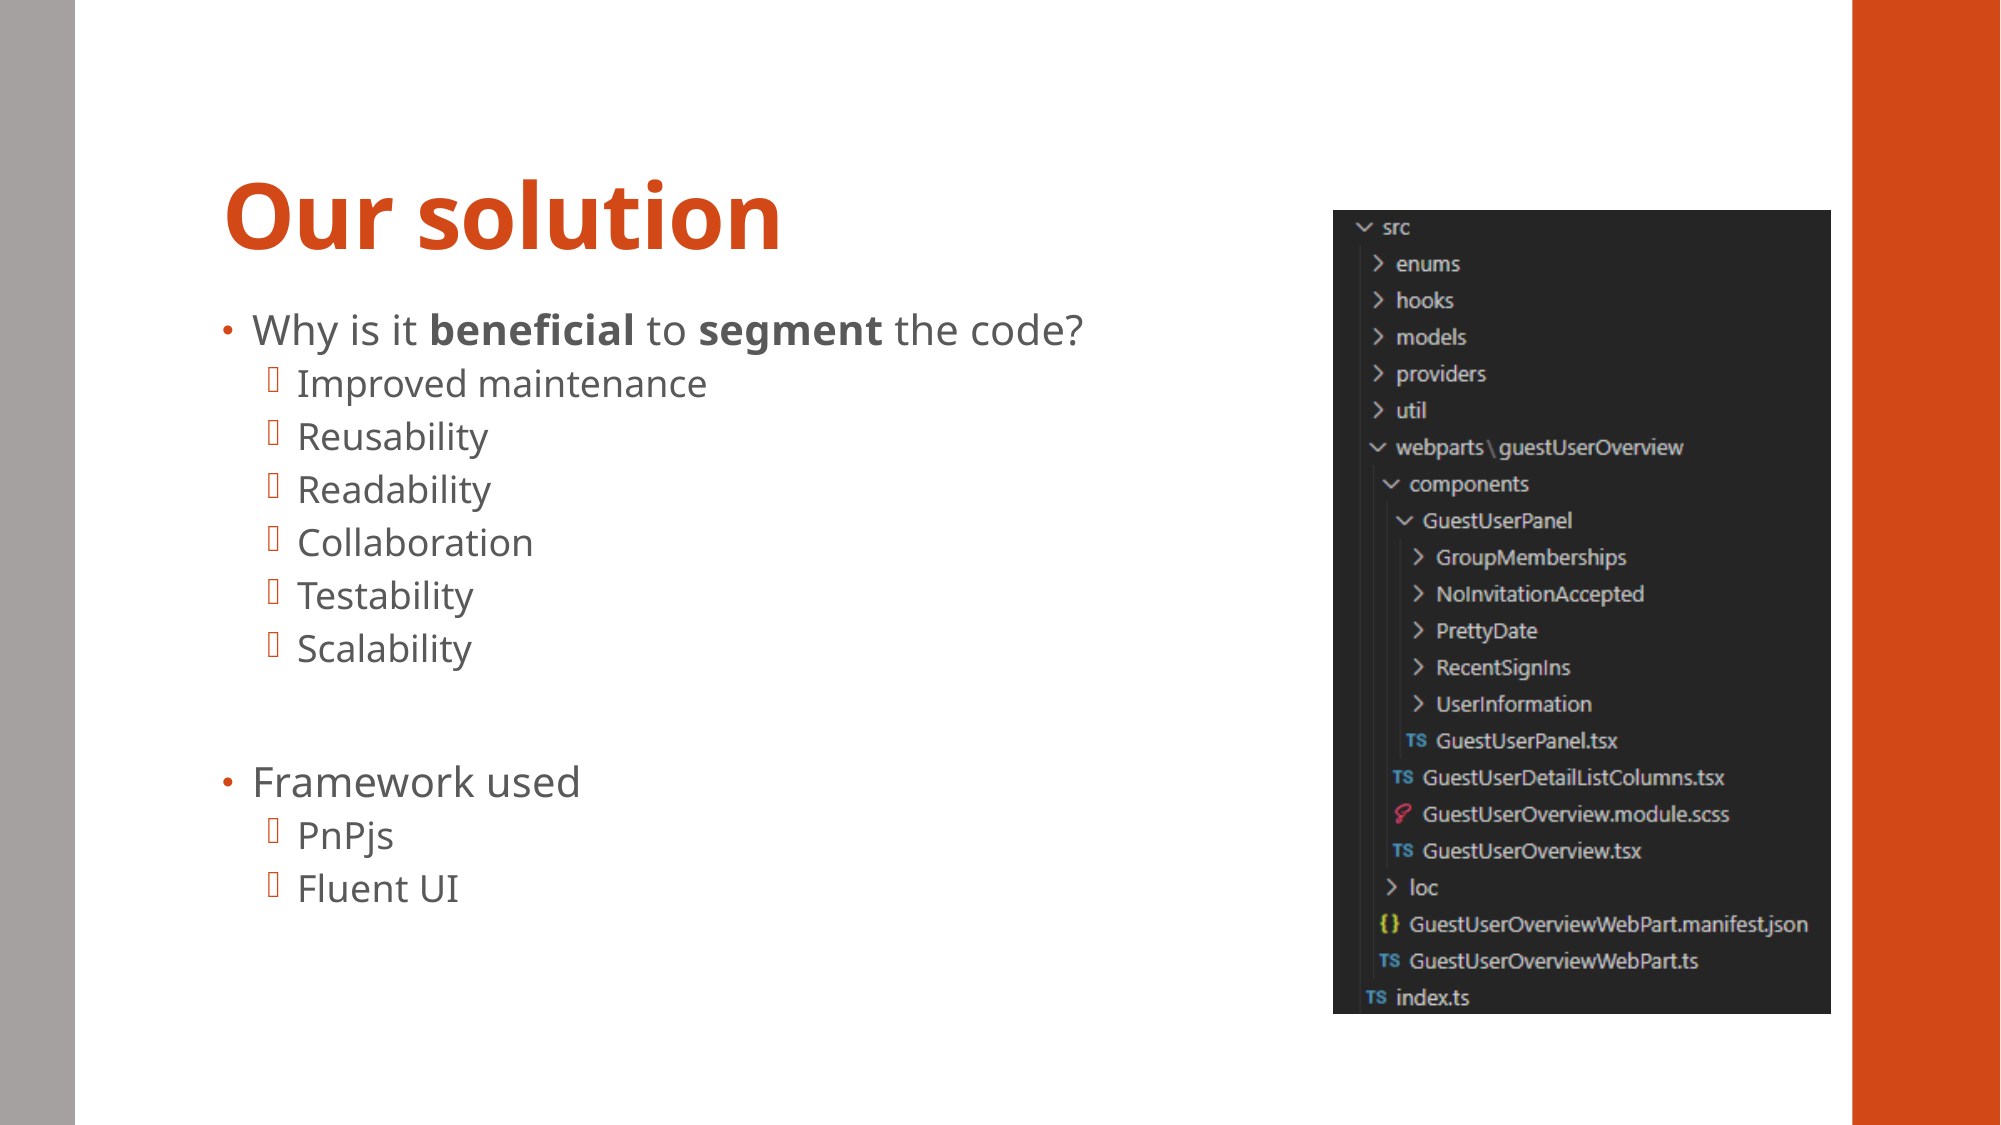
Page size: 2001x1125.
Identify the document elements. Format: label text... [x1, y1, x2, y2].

title Our solution [206, 48, 1797, 278]
list Why is it beneficial to segment the code? Improved maintenance Reusability Readability Collaboration Testability Scalability Framework used PnPjs Fluent UI [206, 299, 1167, 1014]
picture [1333, 210, 1831, 1014]
